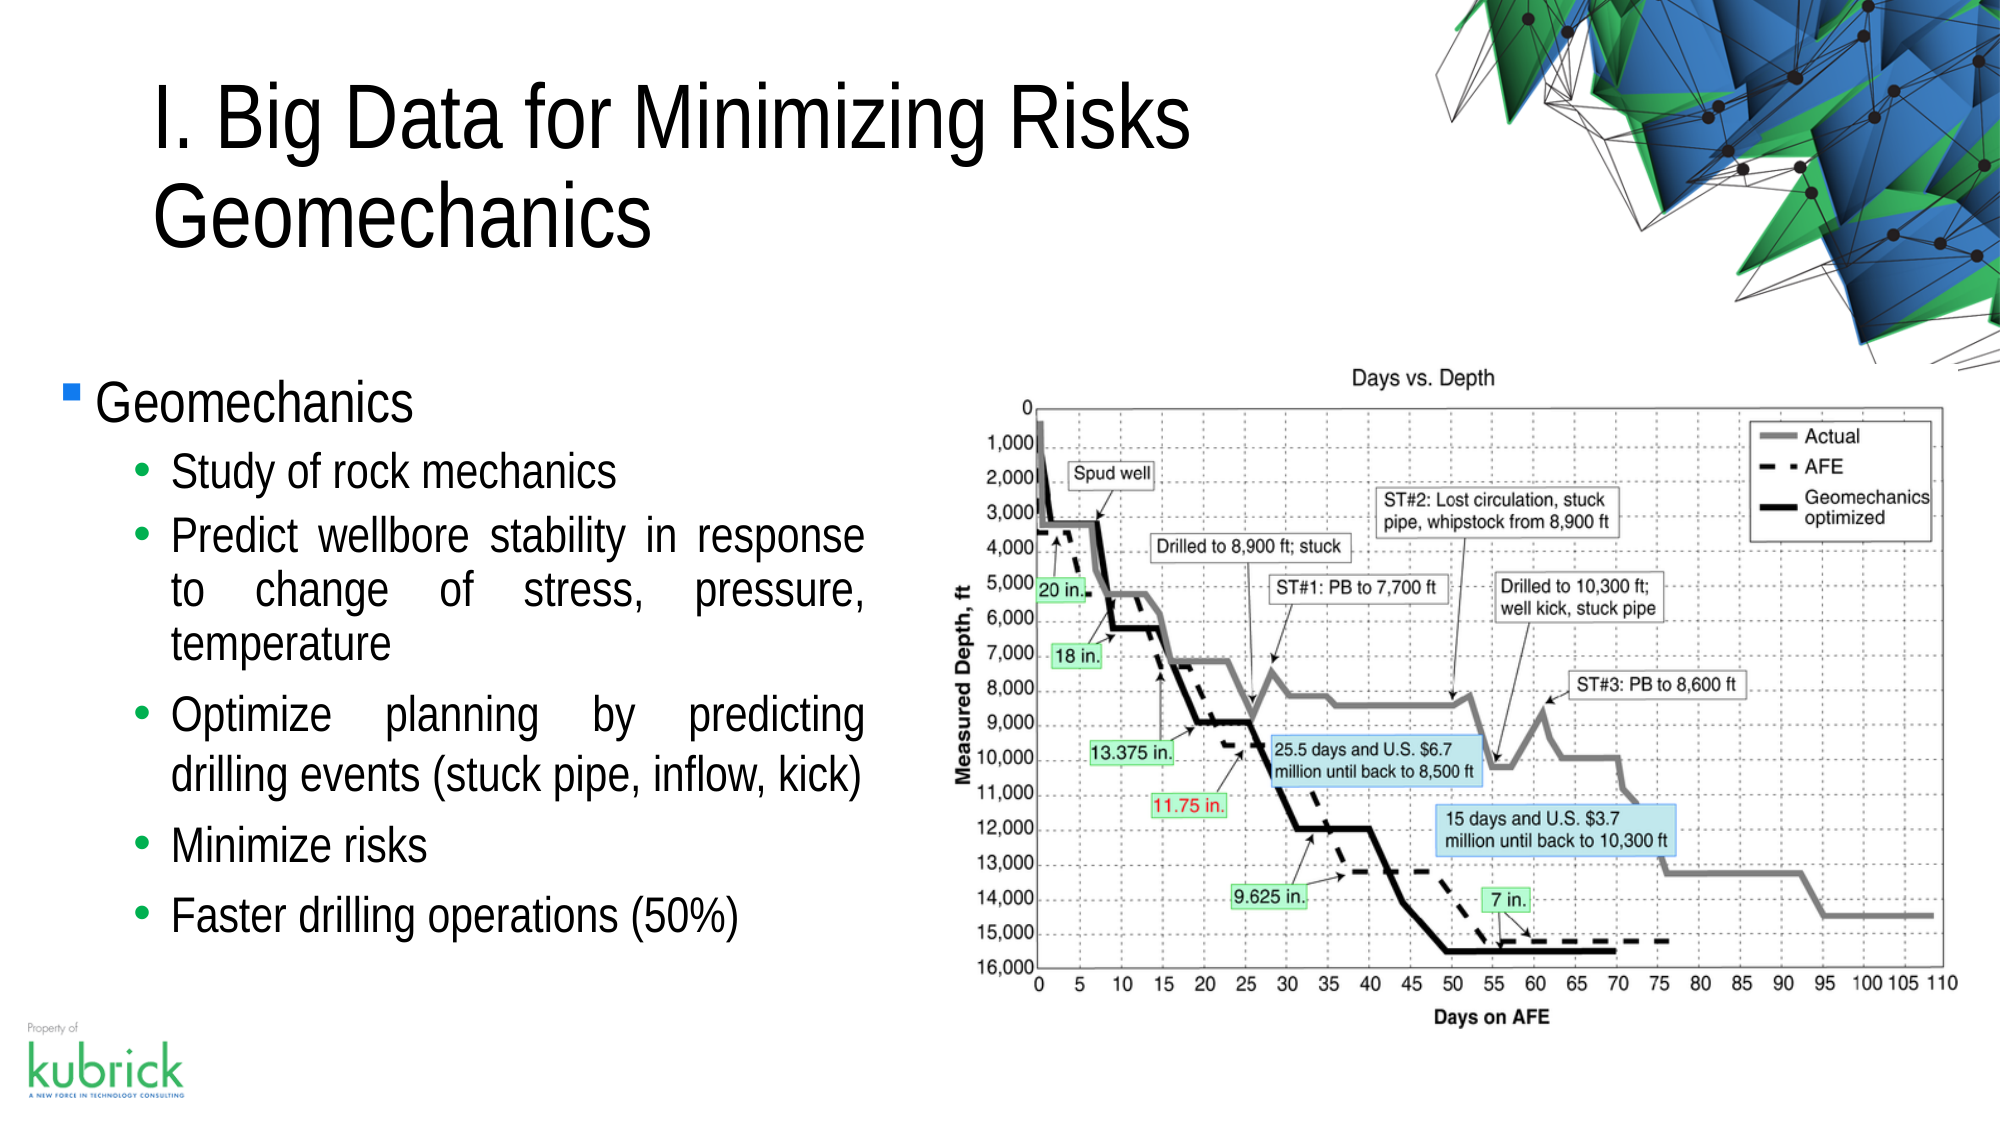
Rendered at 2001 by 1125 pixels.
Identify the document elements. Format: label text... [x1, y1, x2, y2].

picture [0, 0, 2000, 1125]
list Geomechanics Study of rock mechanics Predict wellbore stability in response to change of stress, pressure, temperature Optimize planning by predicting drilling events (stuck pipe, inflow, kick) Minimize risks Faster drilling operations (50%) [43, 364, 882, 991]
title I. Big Data for Minimizing Risks Geomechanics [137, 59, 1413, 278]
